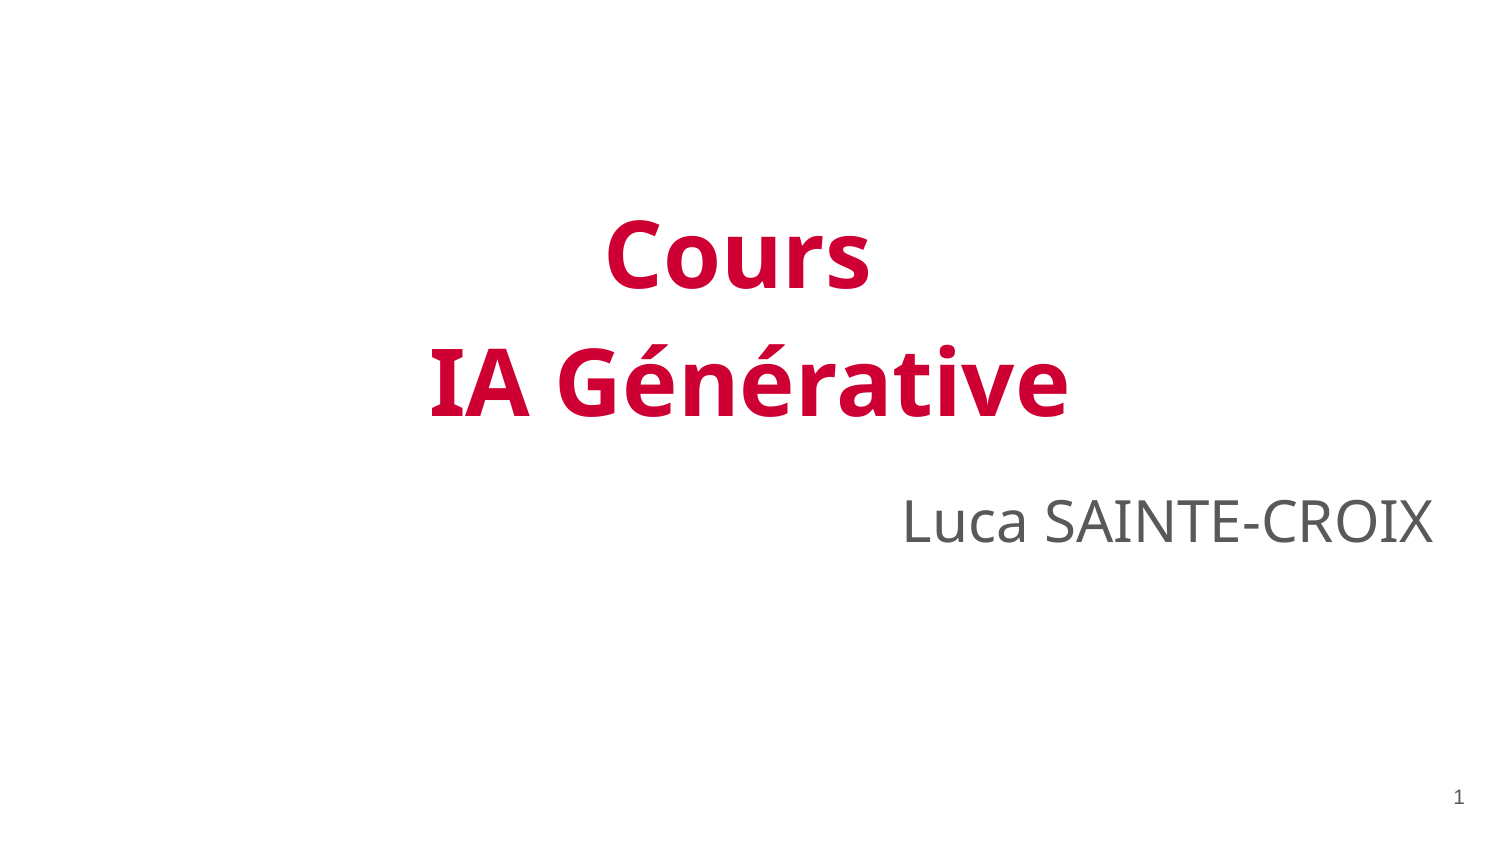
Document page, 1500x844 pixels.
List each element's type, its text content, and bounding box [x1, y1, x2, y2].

title Cours IA Générative [51, 122, 1449, 459]
subtitle Luca SAINTE-CROIX [51, 464, 1449, 595]
slide_number ‹#› [1389, 764, 1480, 830]
